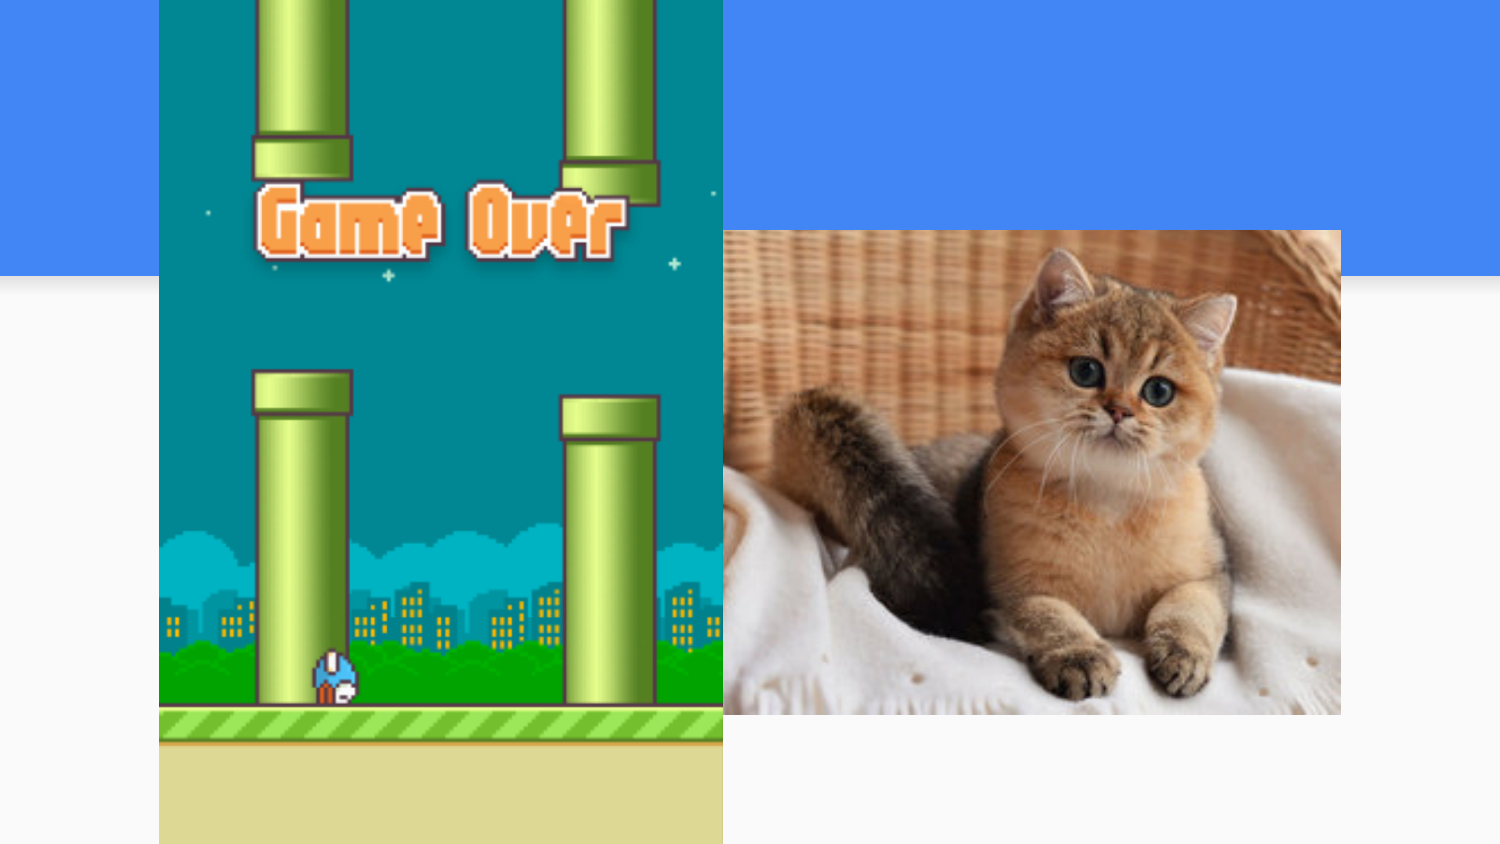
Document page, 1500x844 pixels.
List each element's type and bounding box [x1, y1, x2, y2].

picture [159, 0, 1341, 844]
